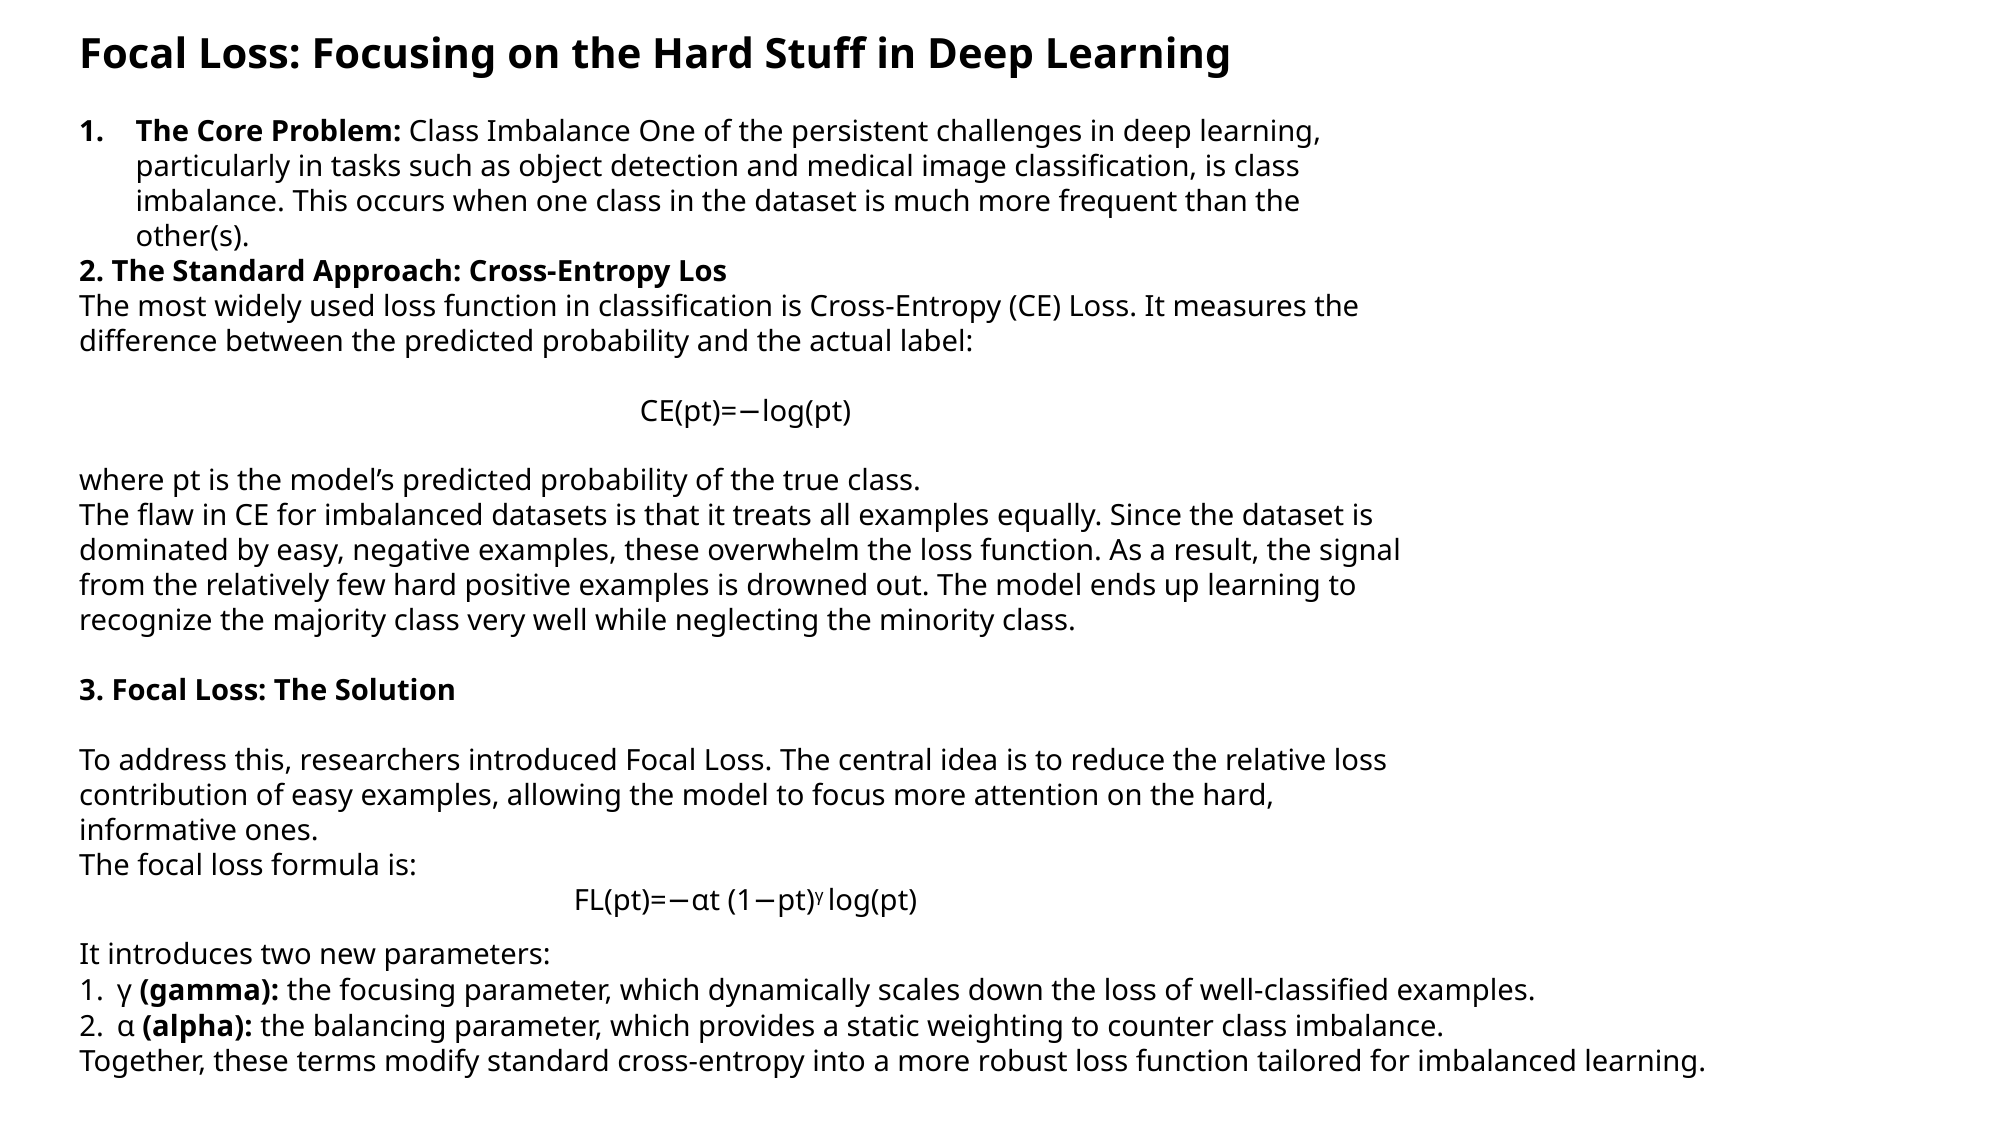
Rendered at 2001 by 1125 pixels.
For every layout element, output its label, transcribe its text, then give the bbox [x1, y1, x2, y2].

text_box It introduces two new parameters:​ γ (gamma): the focusing parameter, which dynamically scales down the loss of well-classified examples.​ α (alpha): the balancing parameter, which provides a static weighting to counter class imbalance.​ Together, these terms modify standard cross-entropy into a more robust loss function tailored for imbalanced learning.​ ​ [64, 926, 1824, 1125]
text_box Focal Loss: Focusing on the Hard Stuff in Deep Learning The Core Problem: Class Imbalance One of the persistent challenges in deep learning, particularly in tasks such as object detection and medical image classification, is class imbalance. This occurs when one class in the dataset is much more frequent than the other(s). 2. The Standard Approach: Cross-Entropy Los The most widely used loss function in classification is Cross-Entropy (CE) Loss. It measures the difference between the predicted probability and the actual label: CE(pt​)=−log(pt​) where pt​ is the model’s predicted probability of the true class. The flaw in CE for imbalanced datasets is that it treats all examples equally. Since the dataset is dominated by easy, negative examples, these overwhelm the loss function. As a result, the signal from the relatively few hard positive examples is drowned out. The model ends up learning to recognize the majority class very well while neglecting the minority class. 3. Focal Loss: The Solution To address this, researchers introduced Focal Loss. The central idea is to reduce the relative loss contribution of easy examples, allowing the model to focus more attention on the hard, informative ones. The focal loss formula is: FL(pt​)=−αt ​(1−pt​)γ log(pt​) [64, 19, 1427, 926]
